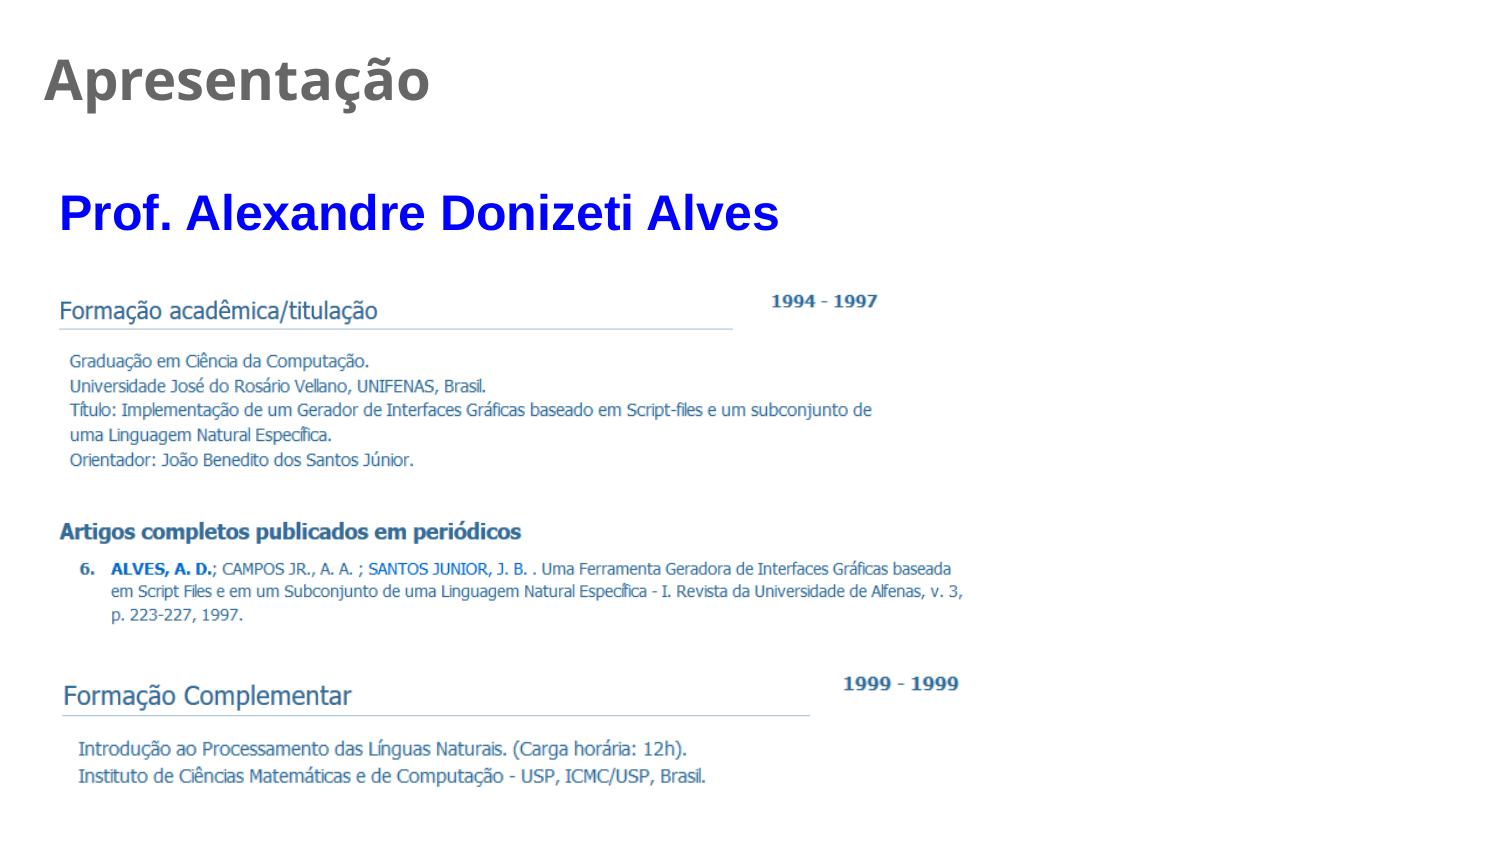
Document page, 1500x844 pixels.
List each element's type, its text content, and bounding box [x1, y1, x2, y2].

picture [56, 666, 978, 795]
picture [55, 283, 895, 485]
picture [36, 500, 972, 636]
title Apresentação [29, 29, 1428, 135]
text_box Prof. Alexandre Donizeti Alves [44, 172, 1485, 338]
